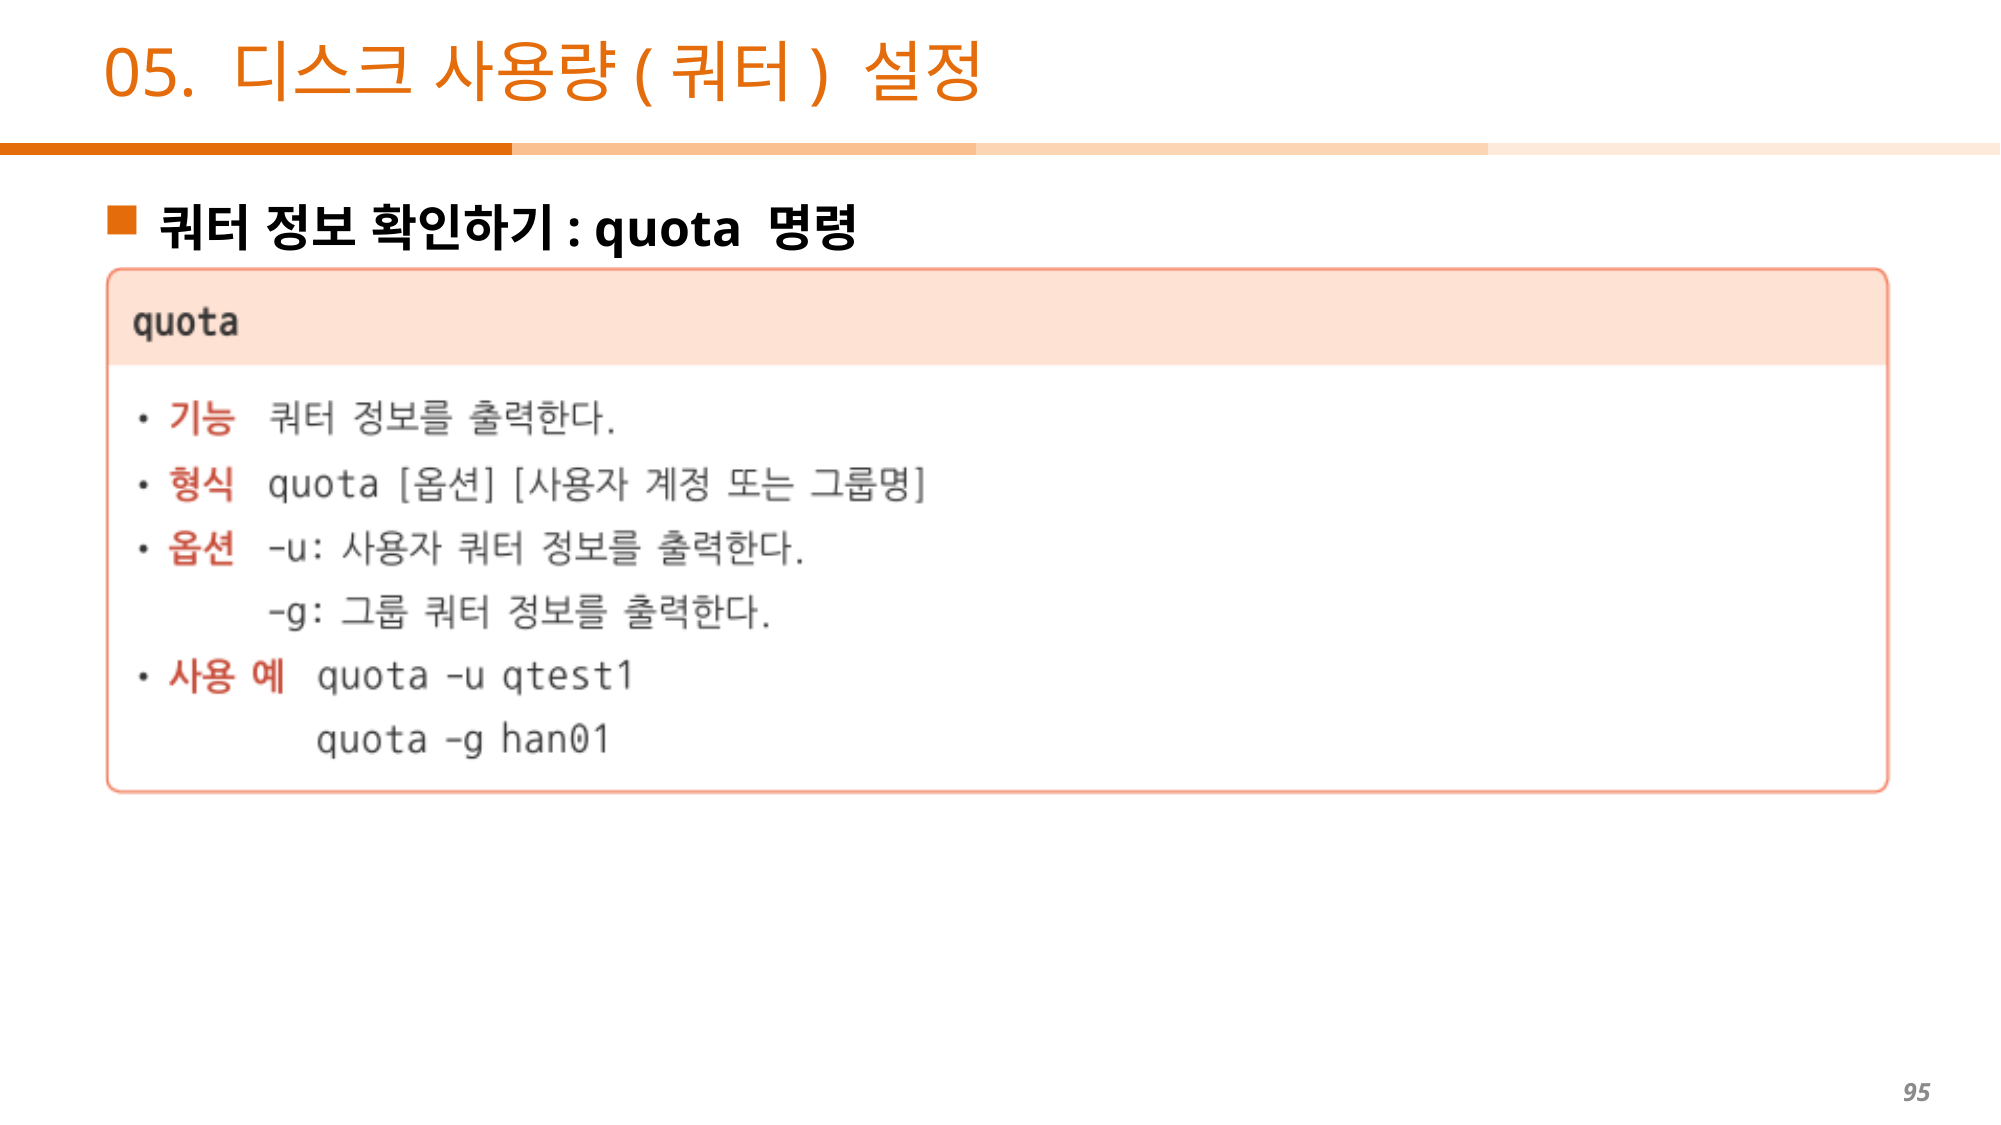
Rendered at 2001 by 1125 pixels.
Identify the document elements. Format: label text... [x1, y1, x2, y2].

title 05. 디스크 사용량(쿼터) 설정 [88, 18, 1920, 122]
list 쿼터 정보 확인하기: quota 명령 [88, 176, 1920, 1083]
picture [105, 266, 1895, 799]
